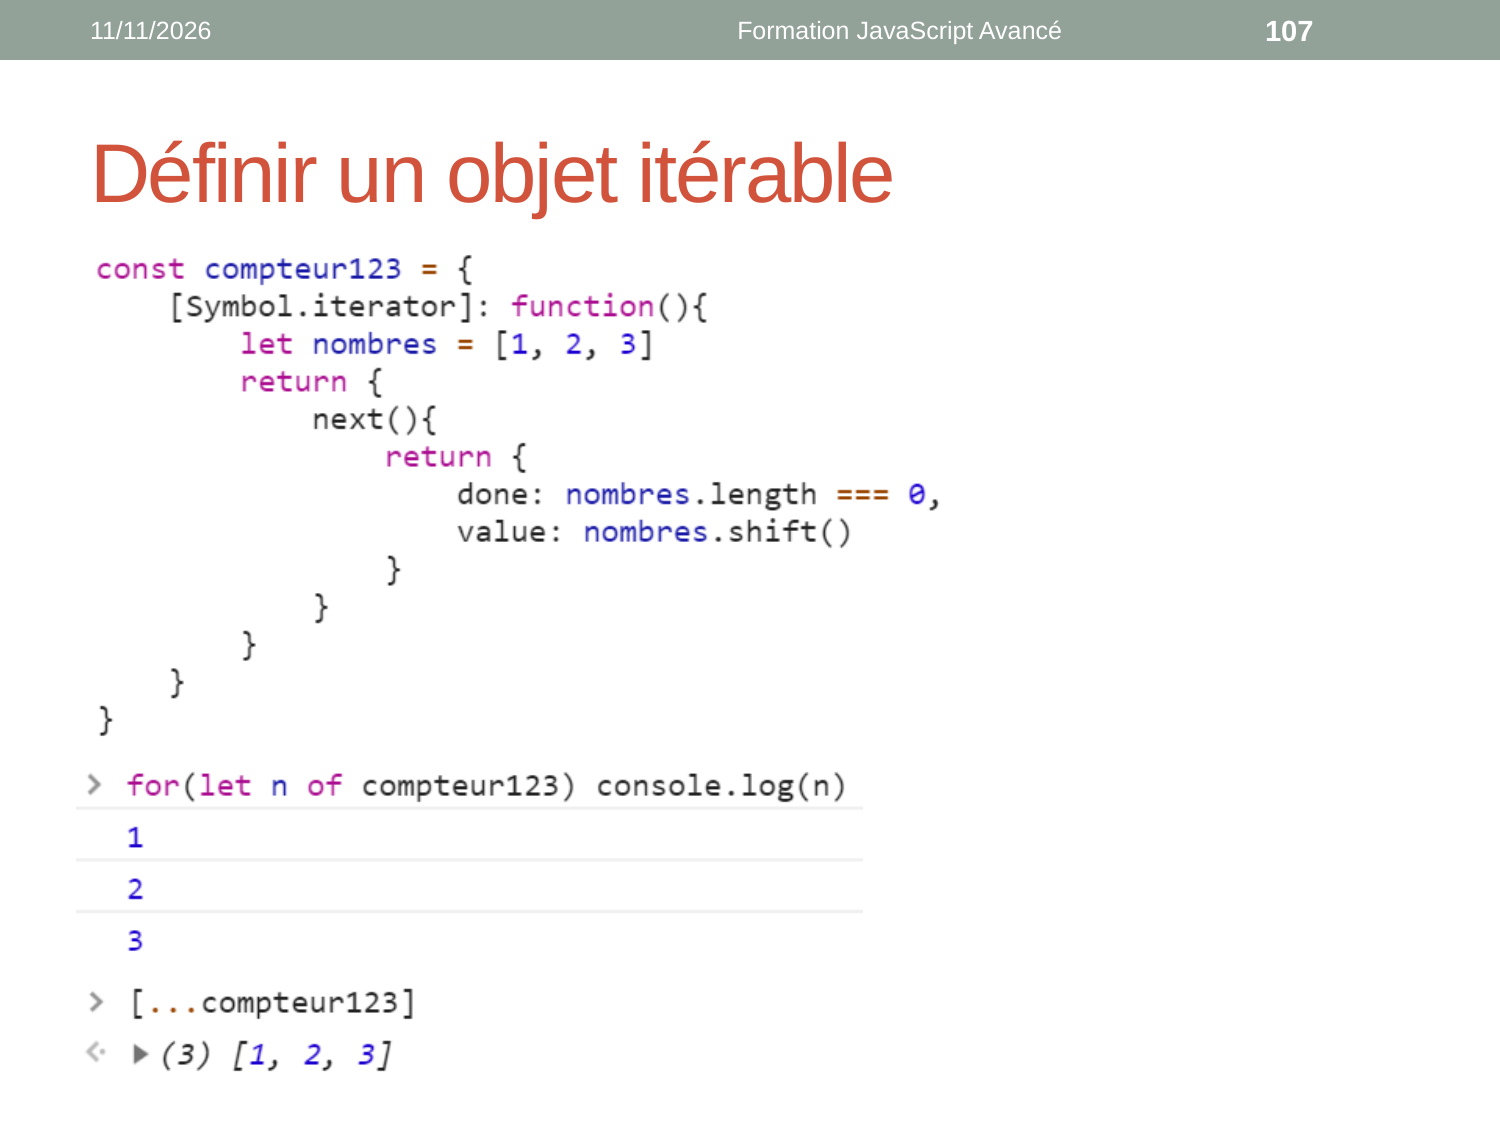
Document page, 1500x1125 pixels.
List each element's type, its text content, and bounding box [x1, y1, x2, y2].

slide_number 107 [1250, 3, 1425, 57]
footer Formation JavaScript Avancé [562, 3, 1238, 57]
picture [74, 975, 455, 1080]
picture [76, 762, 863, 962]
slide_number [75, 3, 550, 57]
title Définir un objet itérable [75, 87, 1425, 250]
picture [87, 243, 949, 747]
